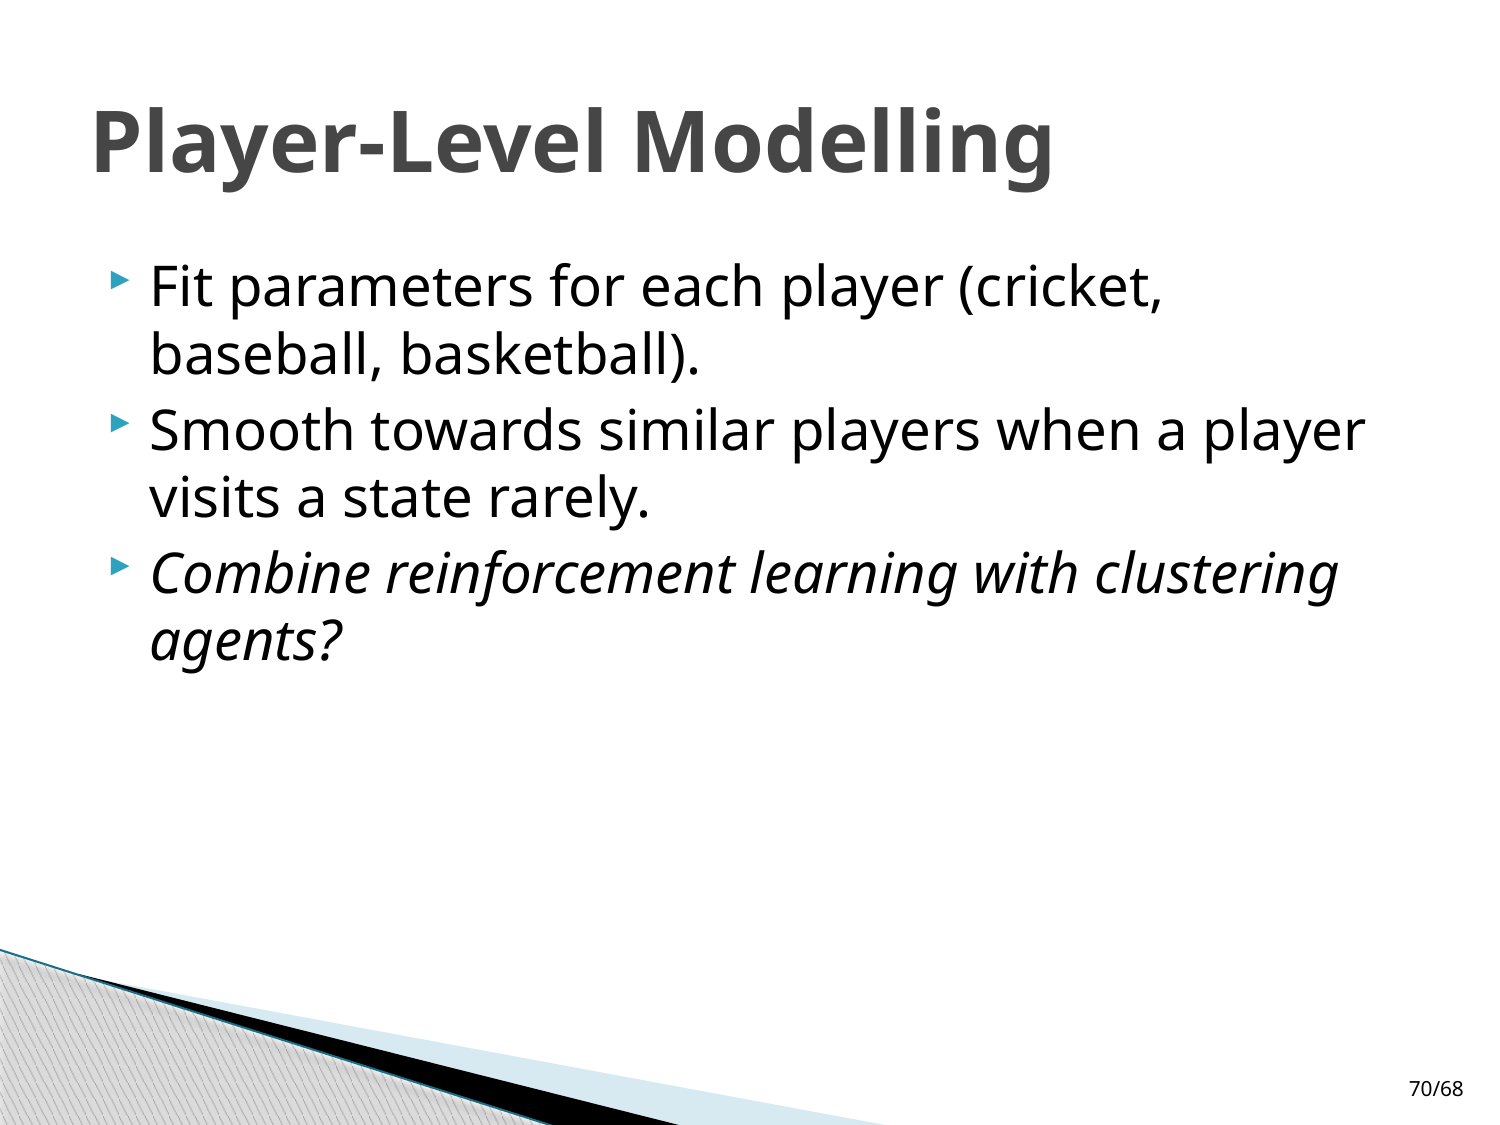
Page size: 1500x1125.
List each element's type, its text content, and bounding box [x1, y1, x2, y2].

title Player-Level Modelling [75, 45, 1425, 233]
slide_number 70/68 [1376, 1051, 1479, 1112]
list Fit parameters for each player (cricket, baseball, basketball). Smooth towards similar players when a player visits a state rarely. Combine reinforcement learning with clustering agents? [75, 243, 1425, 986]
